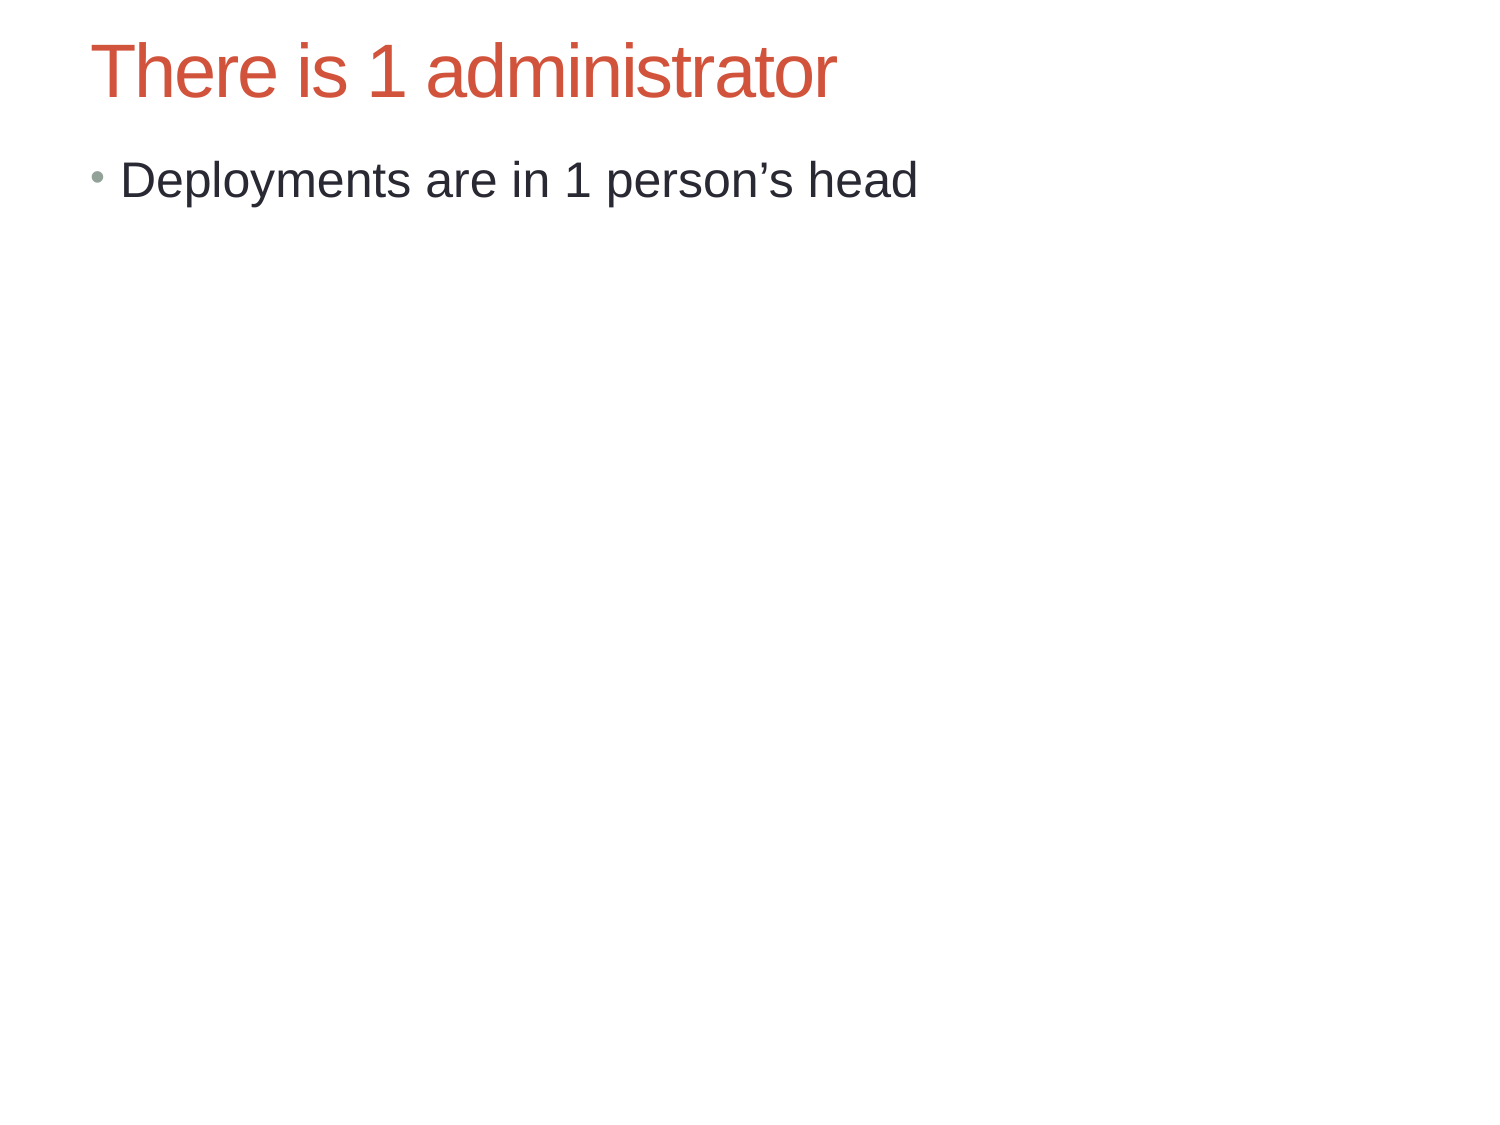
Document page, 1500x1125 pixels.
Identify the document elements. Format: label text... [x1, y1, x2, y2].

title There is 1 administrator [75, 14, 1425, 121]
list Deployments are in 1 person’s head [75, 139, 1425, 1063]
